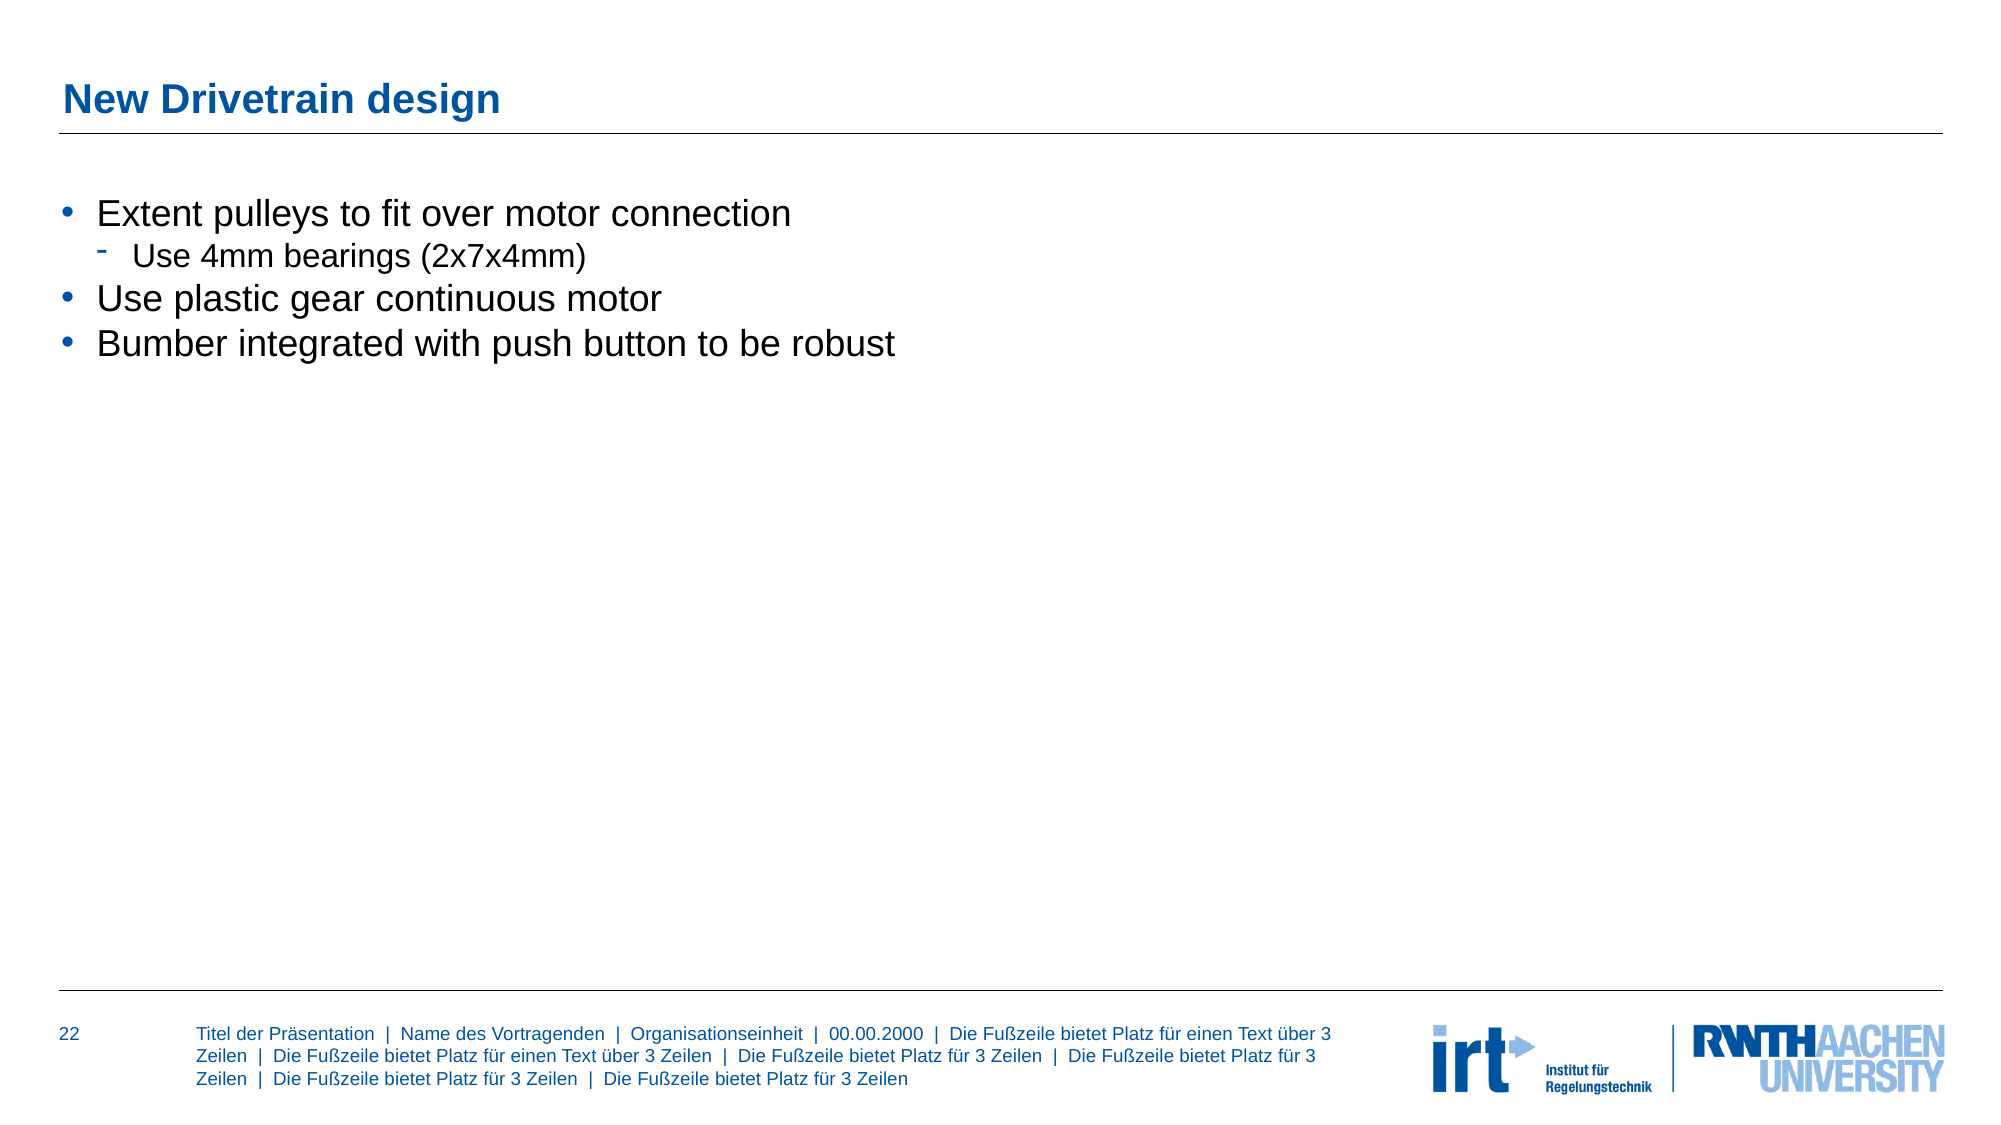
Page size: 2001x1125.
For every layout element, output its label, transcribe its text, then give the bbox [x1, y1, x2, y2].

list Extent pulleys to fit over motor connection Use 4mm bearings (2x7x4mm) Use plastic gear continuous motor Bumber integrated with push button to be robust [61, 188, 1945, 941]
picture [1412, 991, 1965, 1125]
title New Drivetrain design [63, 33, 1947, 123]
